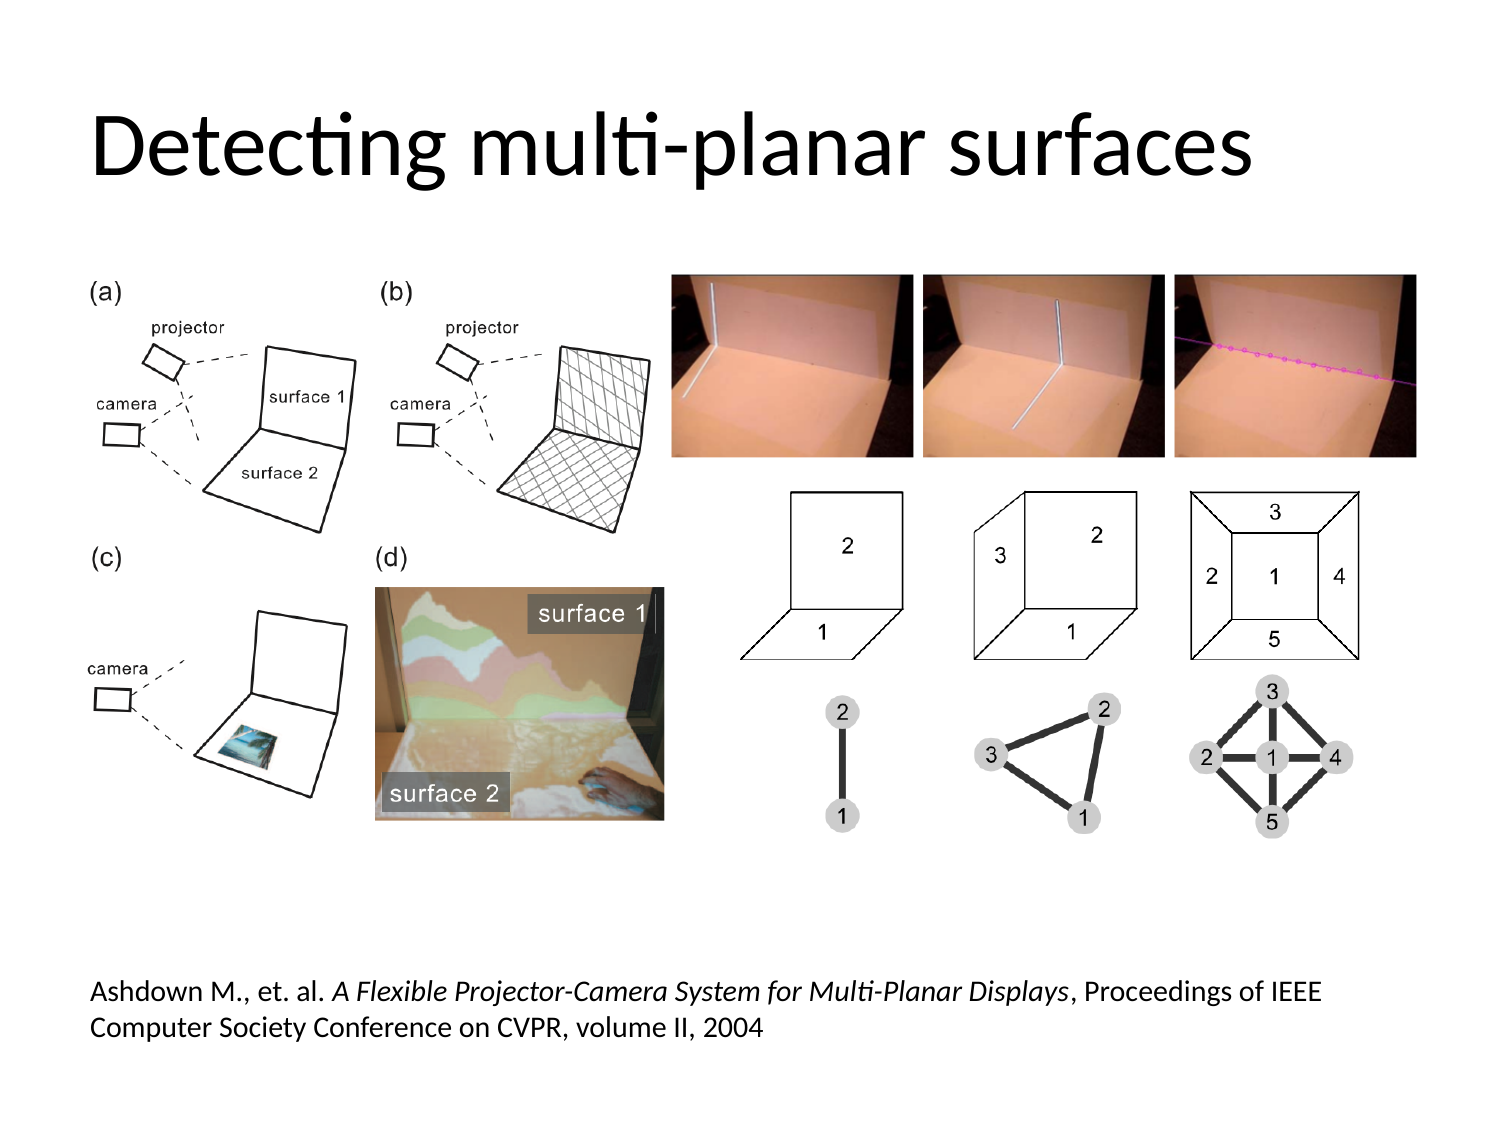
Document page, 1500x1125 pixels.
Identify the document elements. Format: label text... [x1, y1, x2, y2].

title Detecting multi-planar surfaces [75, 45, 1425, 233]
picture [721, 480, 1372, 844]
picture [80, 266, 1426, 829]
list Ashdown M., et. al. A Flexible Projector-Camera System for Multi-Planar Displays, Proceedings of IEEE Computer Society Conference on CVPR, volume II, 2004 [75, 964, 1425, 1052]
